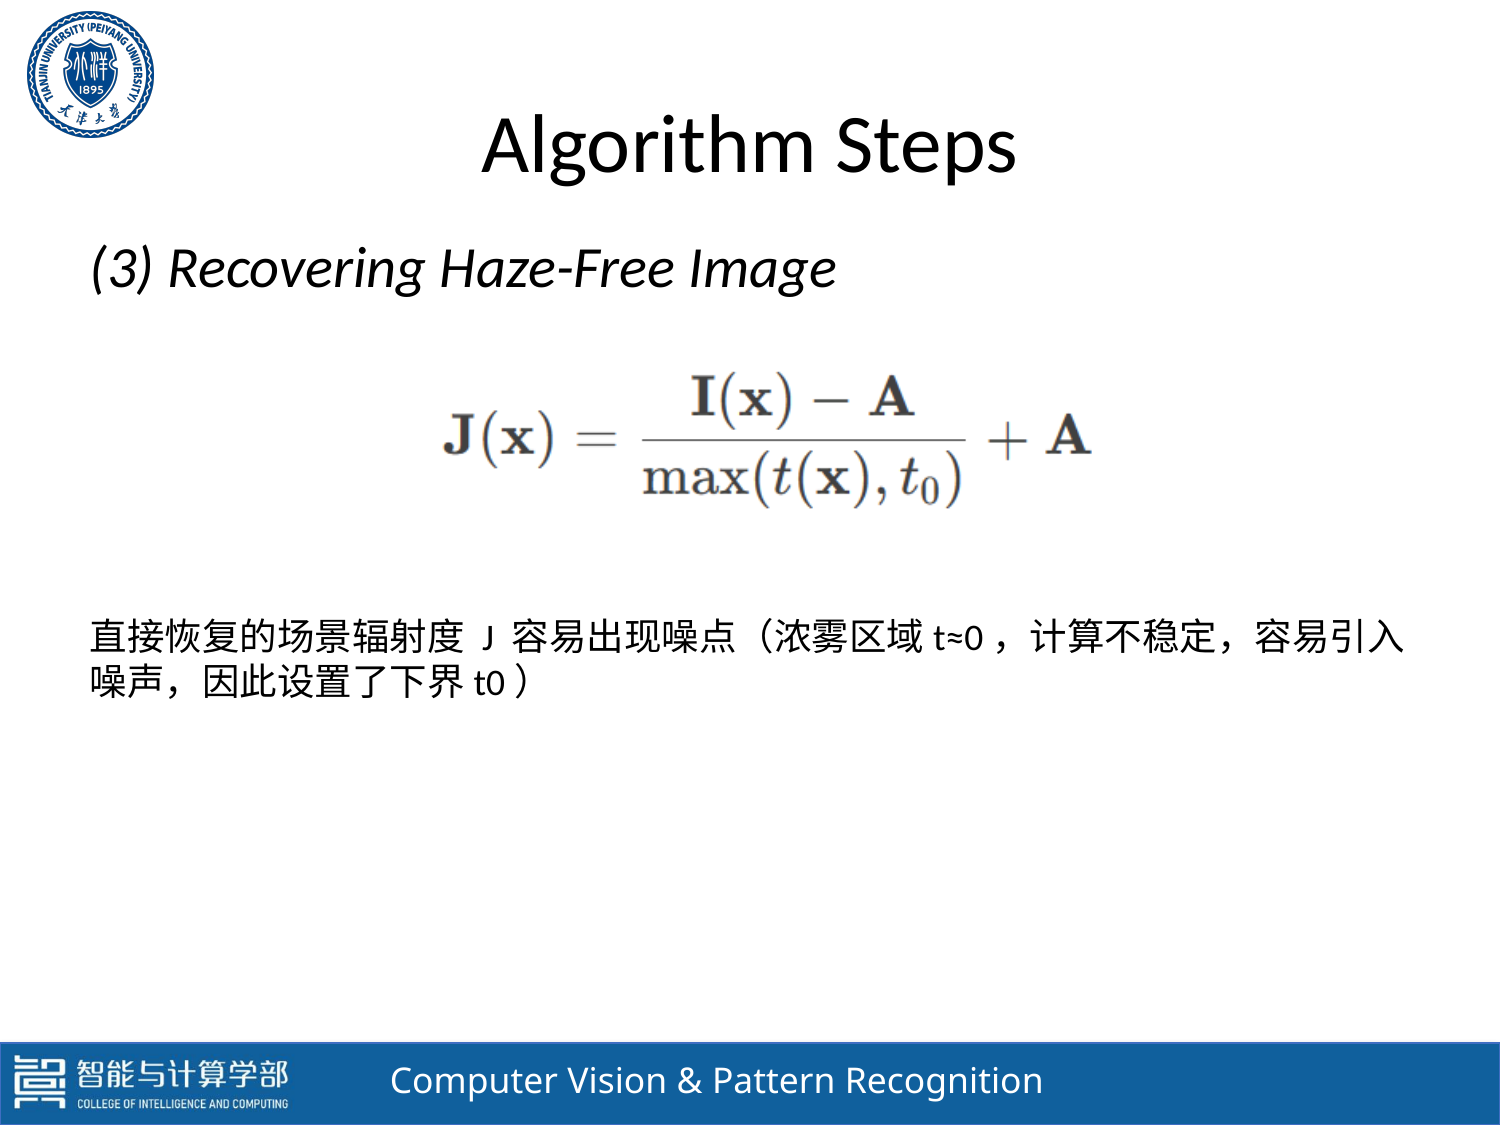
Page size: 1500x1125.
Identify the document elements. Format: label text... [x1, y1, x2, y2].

picture [5, 1044, 296, 1120]
picture [356, 329, 1143, 539]
text_box (3) Recovering Haze-Free Image [74, 221, 1425, 377]
text_box 直接恢复的场景辐射度 J 容易出现噪点（浓雾区域t≈0，计算不稳定，容易引入噪声，因此设置了下界t0） [74, 605, 1425, 710]
title Algorithm Steps [75, 45, 1425, 221]
picture [27, 11, 154, 138]
